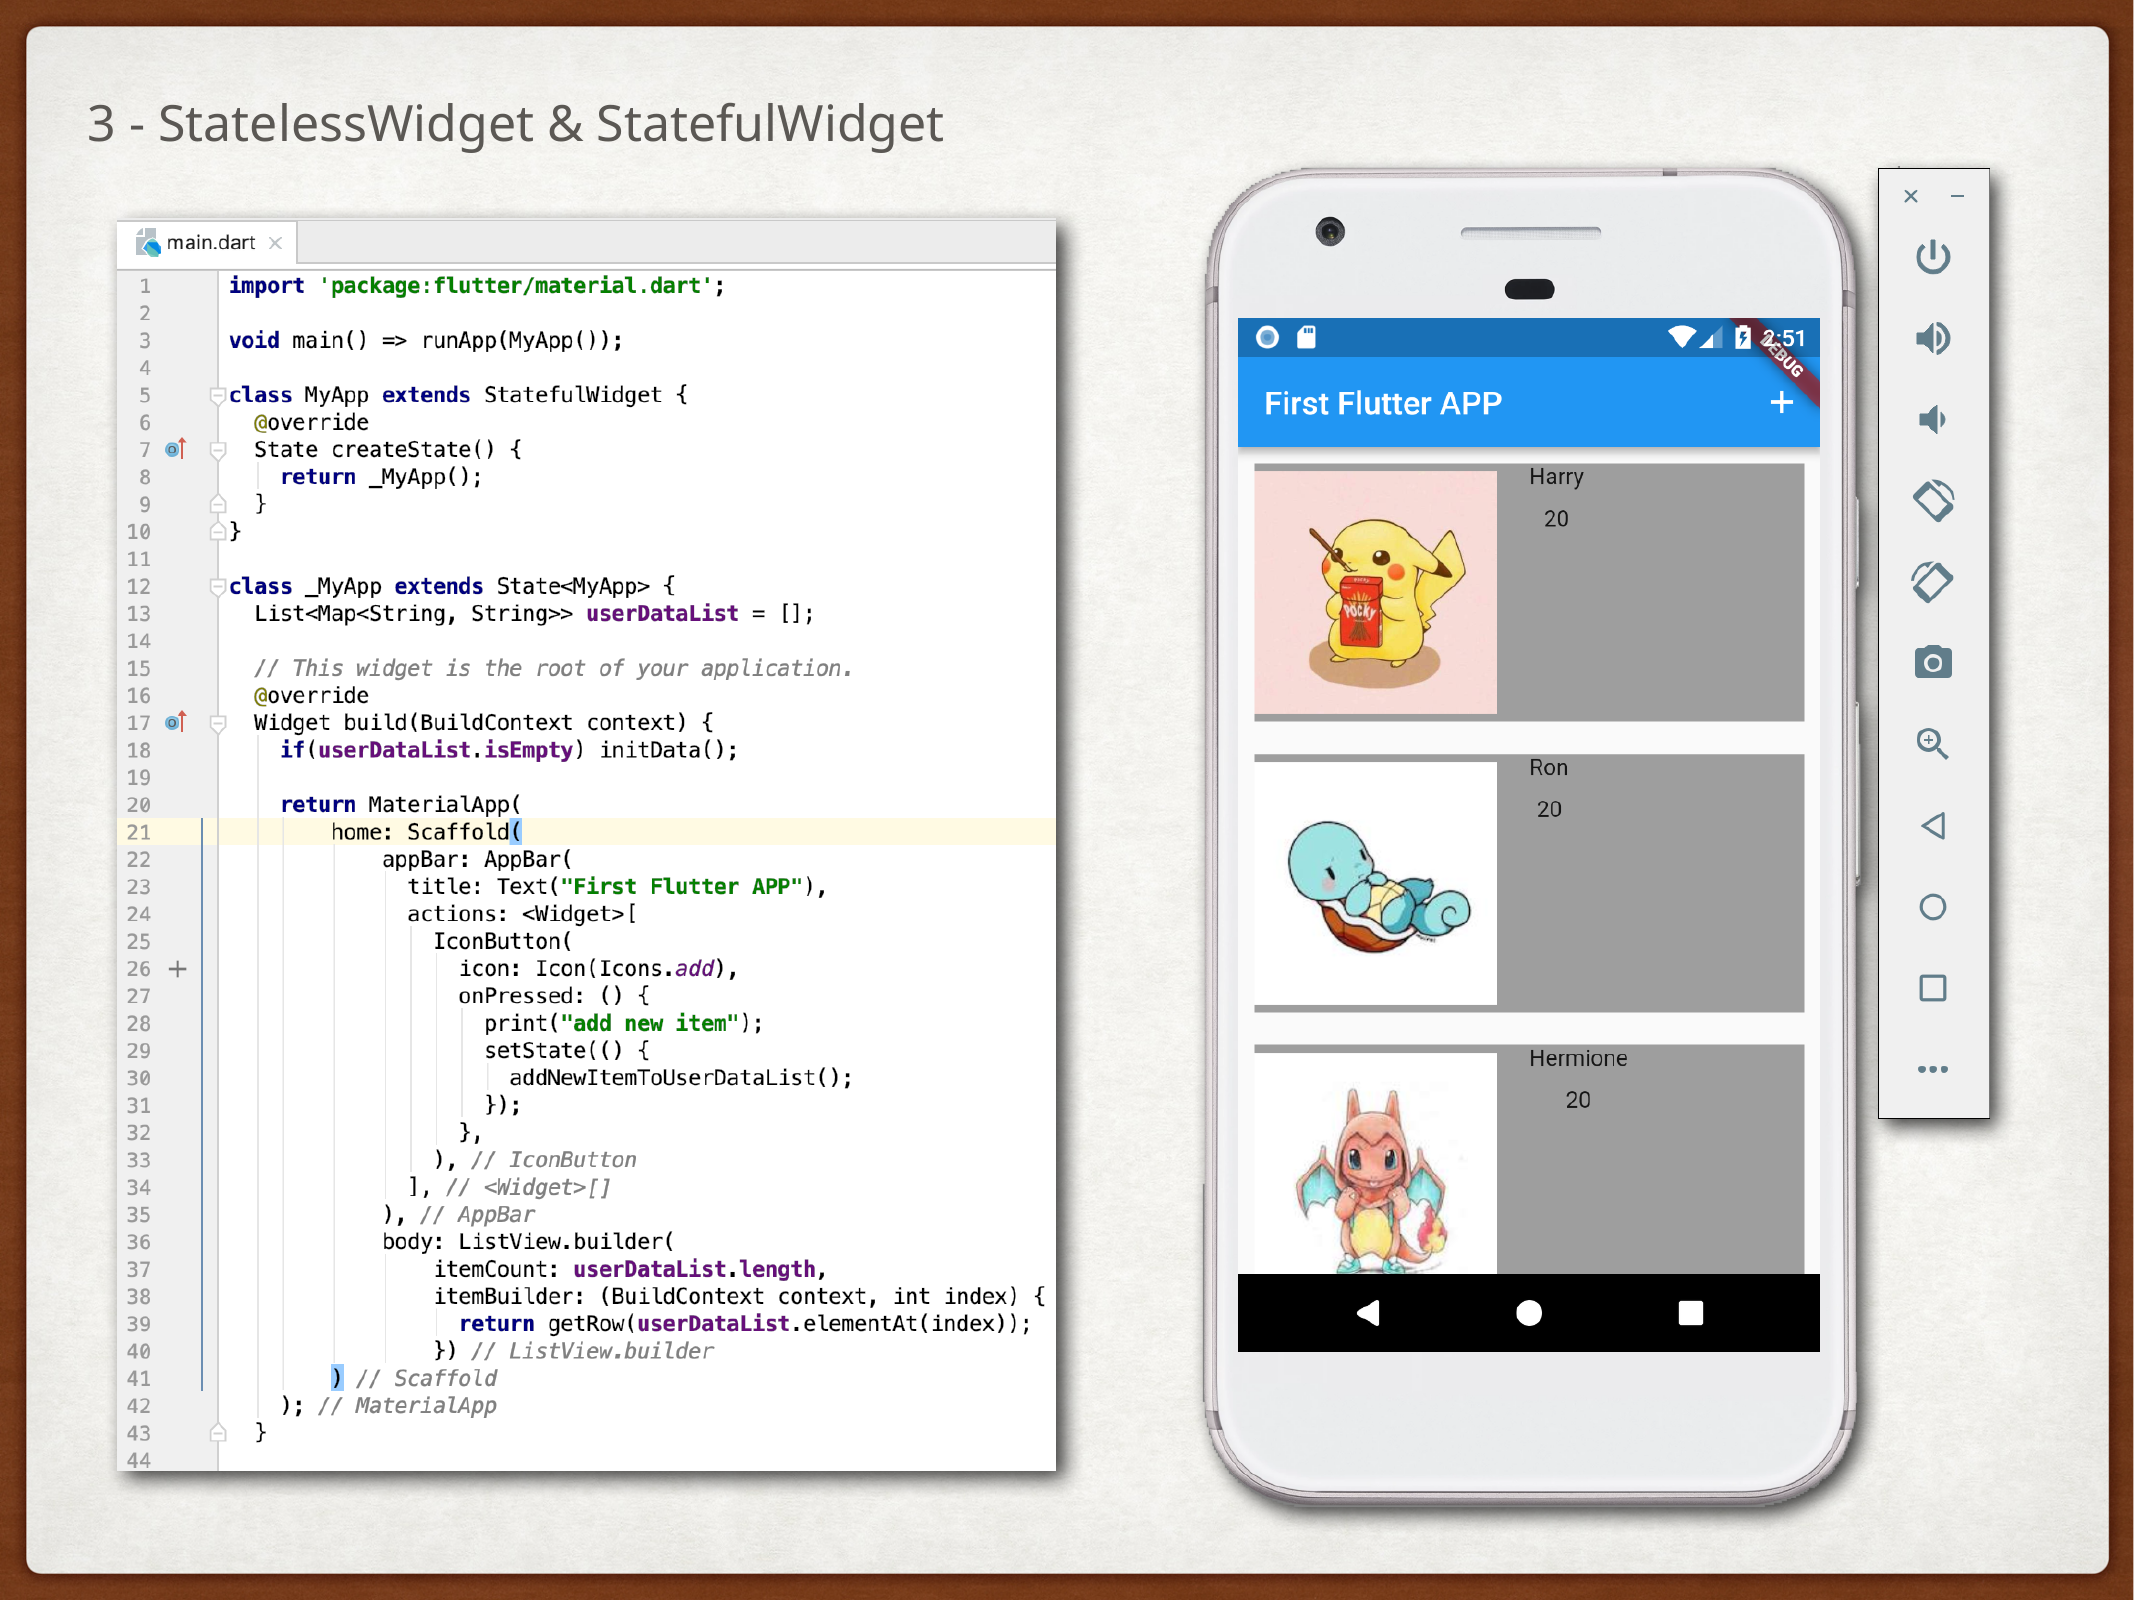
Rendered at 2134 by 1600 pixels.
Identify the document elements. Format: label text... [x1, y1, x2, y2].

picture [0, 0, 2134, 1600]
text_box 3 - StatelessWidget & StatefulWidget [79, 83, 954, 160]
